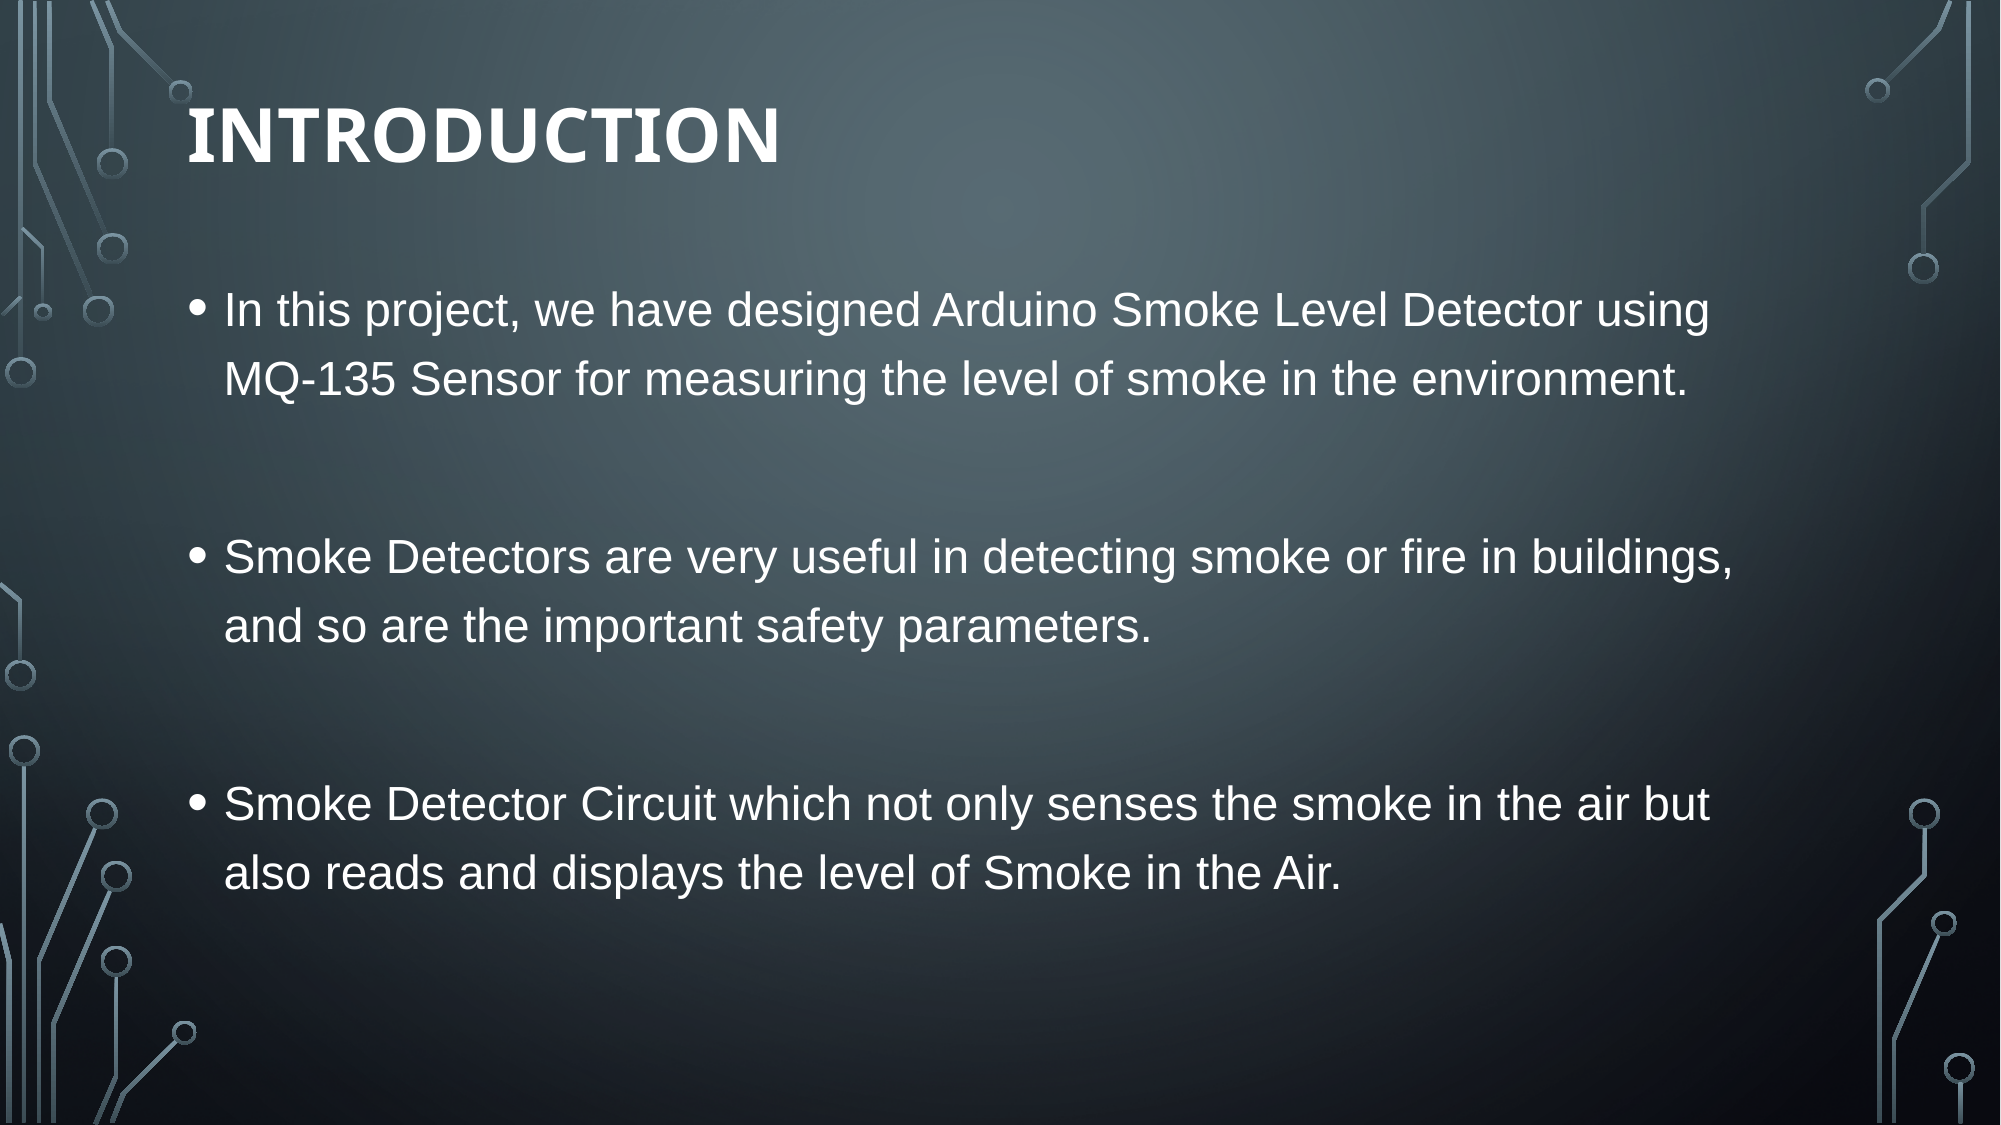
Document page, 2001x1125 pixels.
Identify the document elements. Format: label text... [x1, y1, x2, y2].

title Introduction [172, 16, 1798, 259]
list In this project, we have designed Arduino Smoke Level Detector using MQ-135 Sensor for measuring the level of smoke in the environment. Smoke Detectors are very useful in detecting smoke or fire in buildings, and so are the important safety parameters. Smoke Detector Circuit which not only senses the smoke in the air but also reads and displays the level of Smoke in the Air. [172, 259, 1798, 913]
